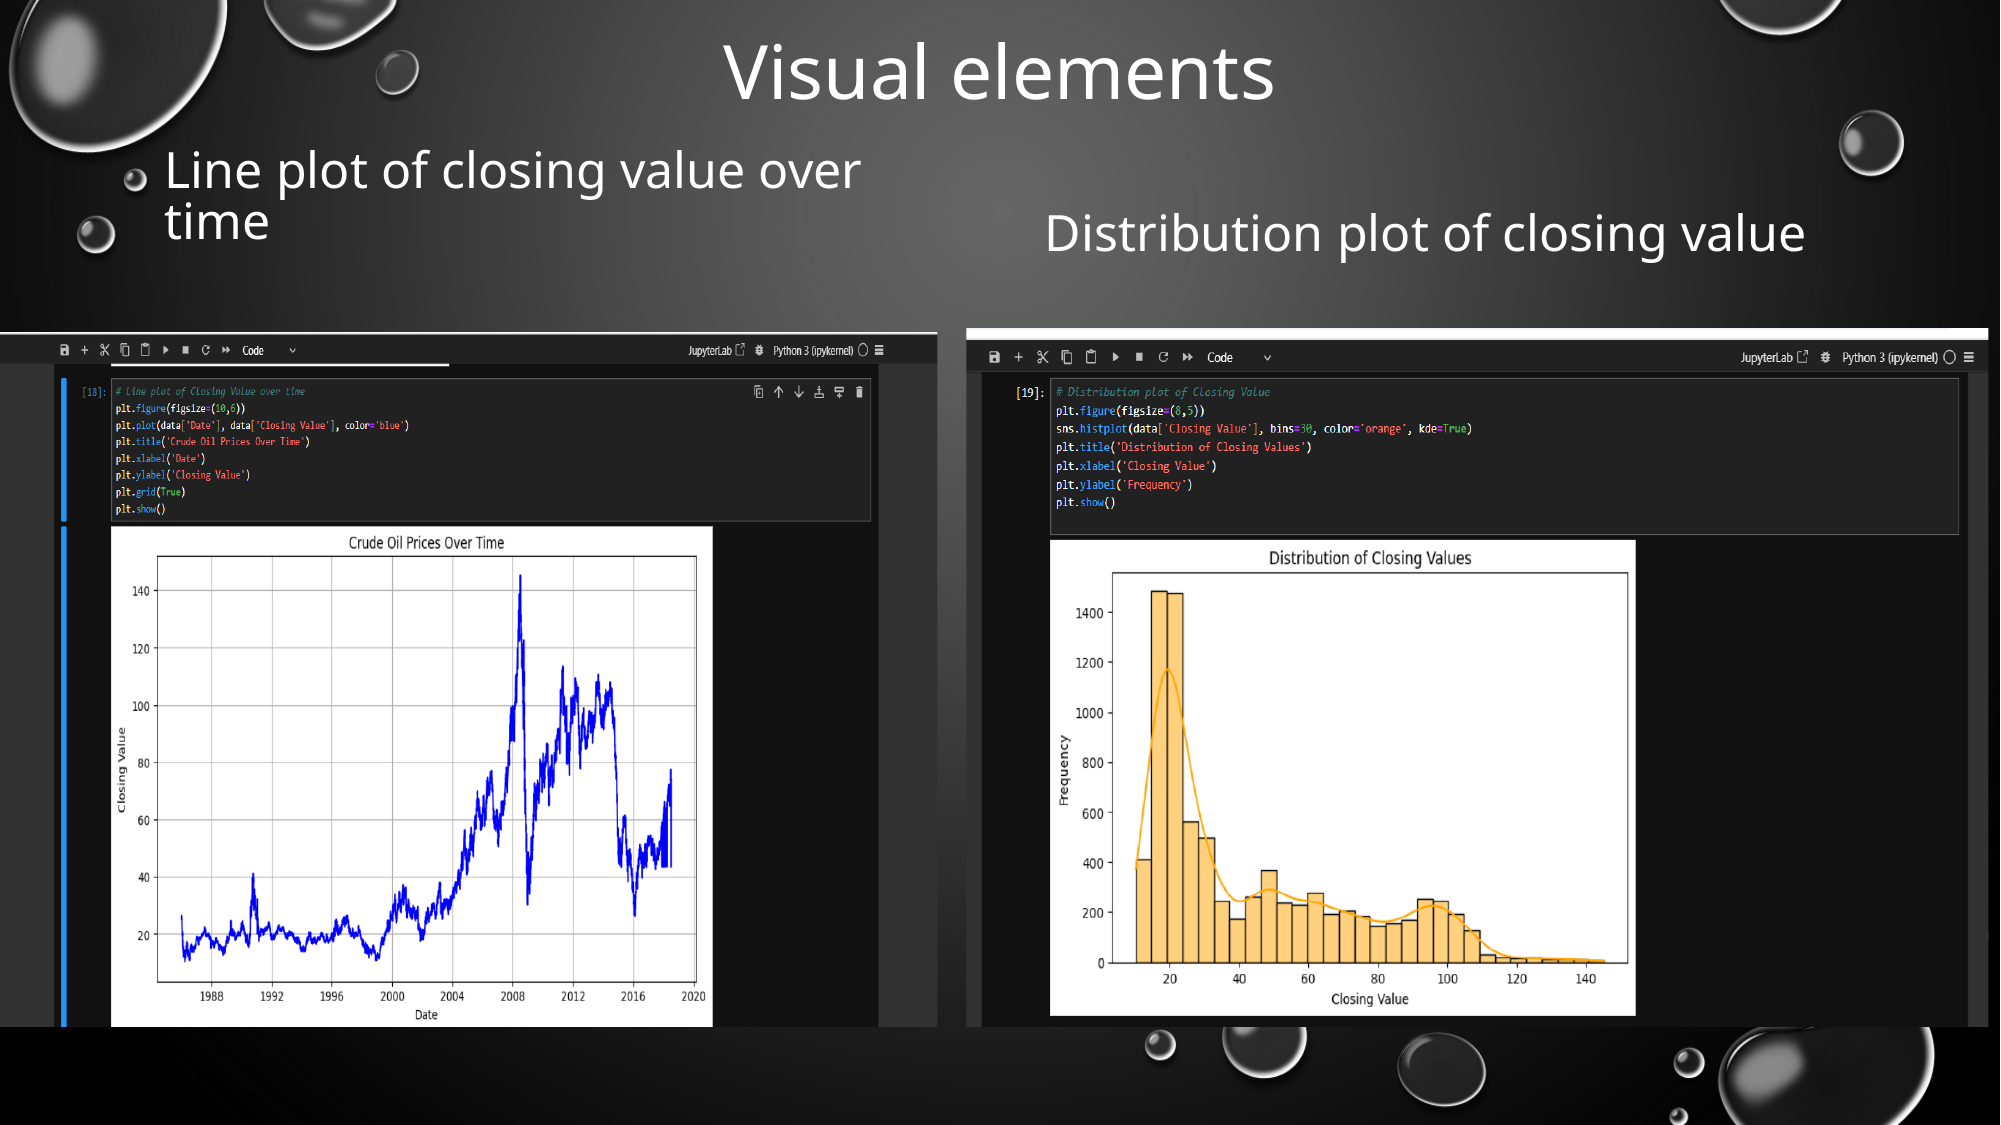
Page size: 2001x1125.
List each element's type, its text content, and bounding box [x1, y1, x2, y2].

title Visual elements [149, 18, 1851, 221]
picture [0, 0, 2000, 1125]
list Line plot of closing value over time [149, 205, 950, 318]
list Distribution plot of closing value [1029, 157, 1831, 270]
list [0, 332, 938, 1027]
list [966, 328, 1989, 1027]
